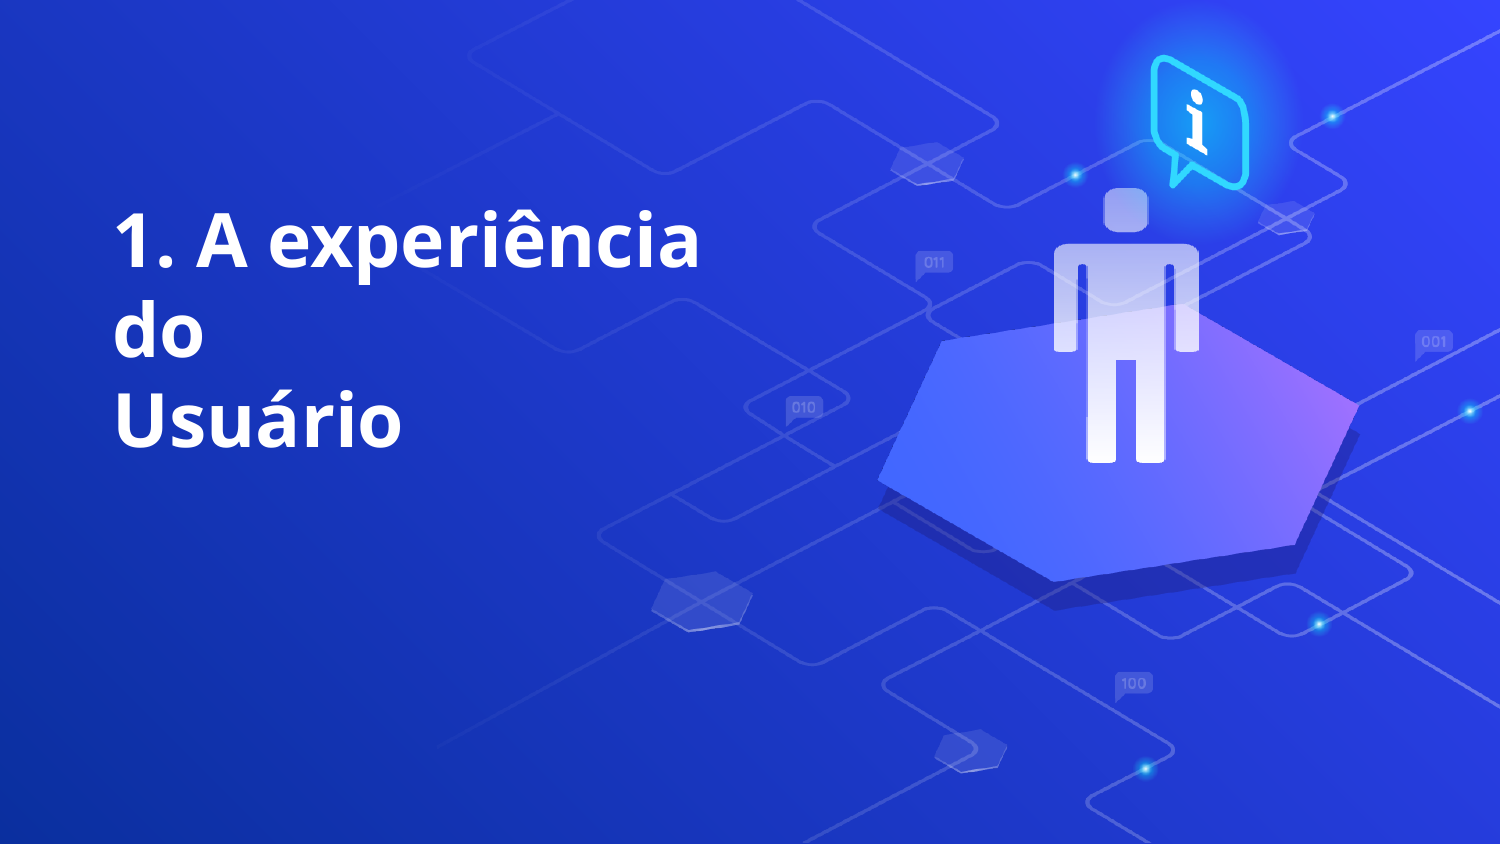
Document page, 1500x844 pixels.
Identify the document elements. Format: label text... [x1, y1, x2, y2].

title 1. A experiência do Usuário [112, 272, 812, 463]
picture [0, 0, 1500, 844]
